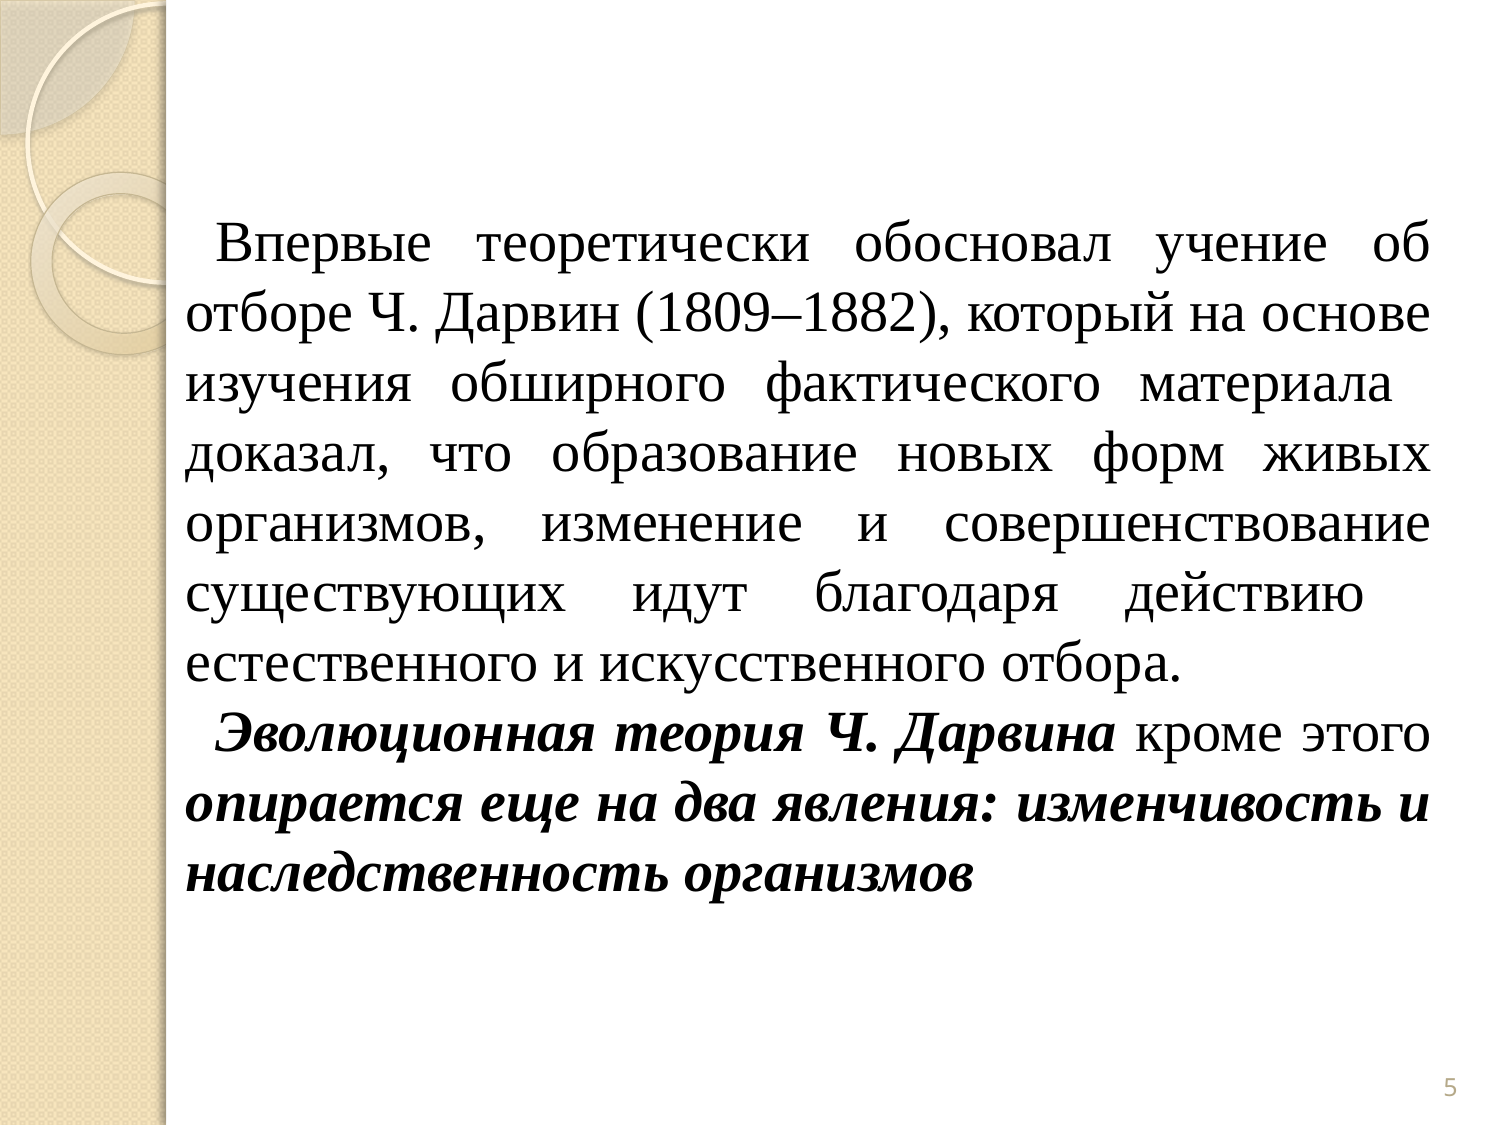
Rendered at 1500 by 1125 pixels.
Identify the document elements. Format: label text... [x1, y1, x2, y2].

text_box Впервые теоретически обосновал учение об отборе Ч. Дарвин (1809–1882), который на основе изучения обширного фактического материала доказал, что образование новых форм живых организмов, изменение и совершенствование существующих идут благодаря действию естественного и искусственного отбора. Эволюционная теория Ч. Дарвина кроме этого опирается еще на два явления: изменчивость и наследственность организмов [171, 196, 1447, 911]
slide_number 5 [1413, 1034, 1488, 1113]
